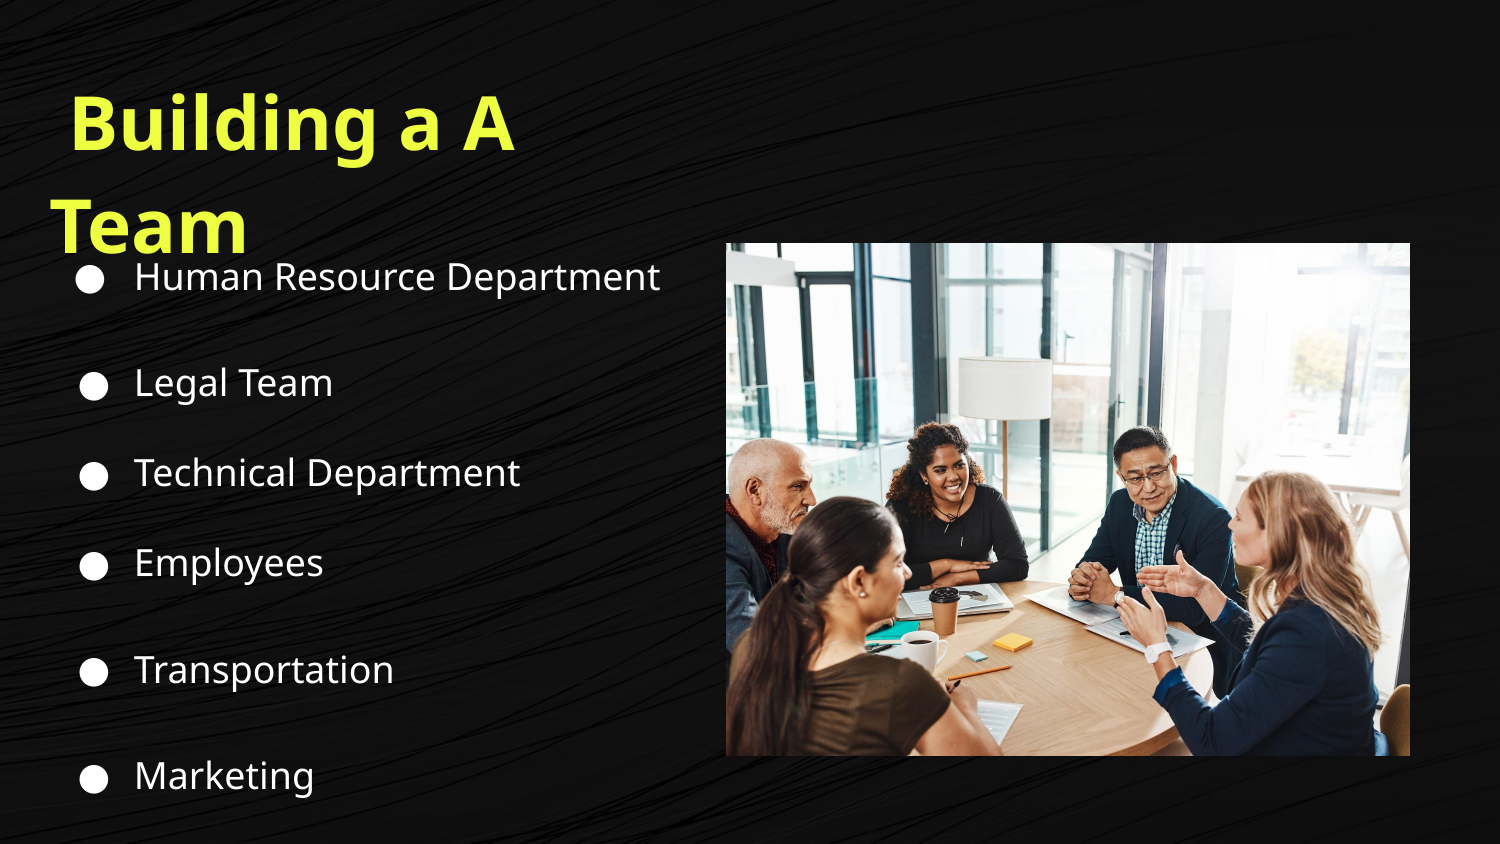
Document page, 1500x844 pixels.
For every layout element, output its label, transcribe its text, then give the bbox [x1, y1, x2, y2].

text_box Building a A Team [34, 47, 730, 193]
text_box Human Resource Department Legal Team Technical Department Employees Transportation Marketing [43, 192, 990, 813]
picture [0, 0, 1500, 844]
